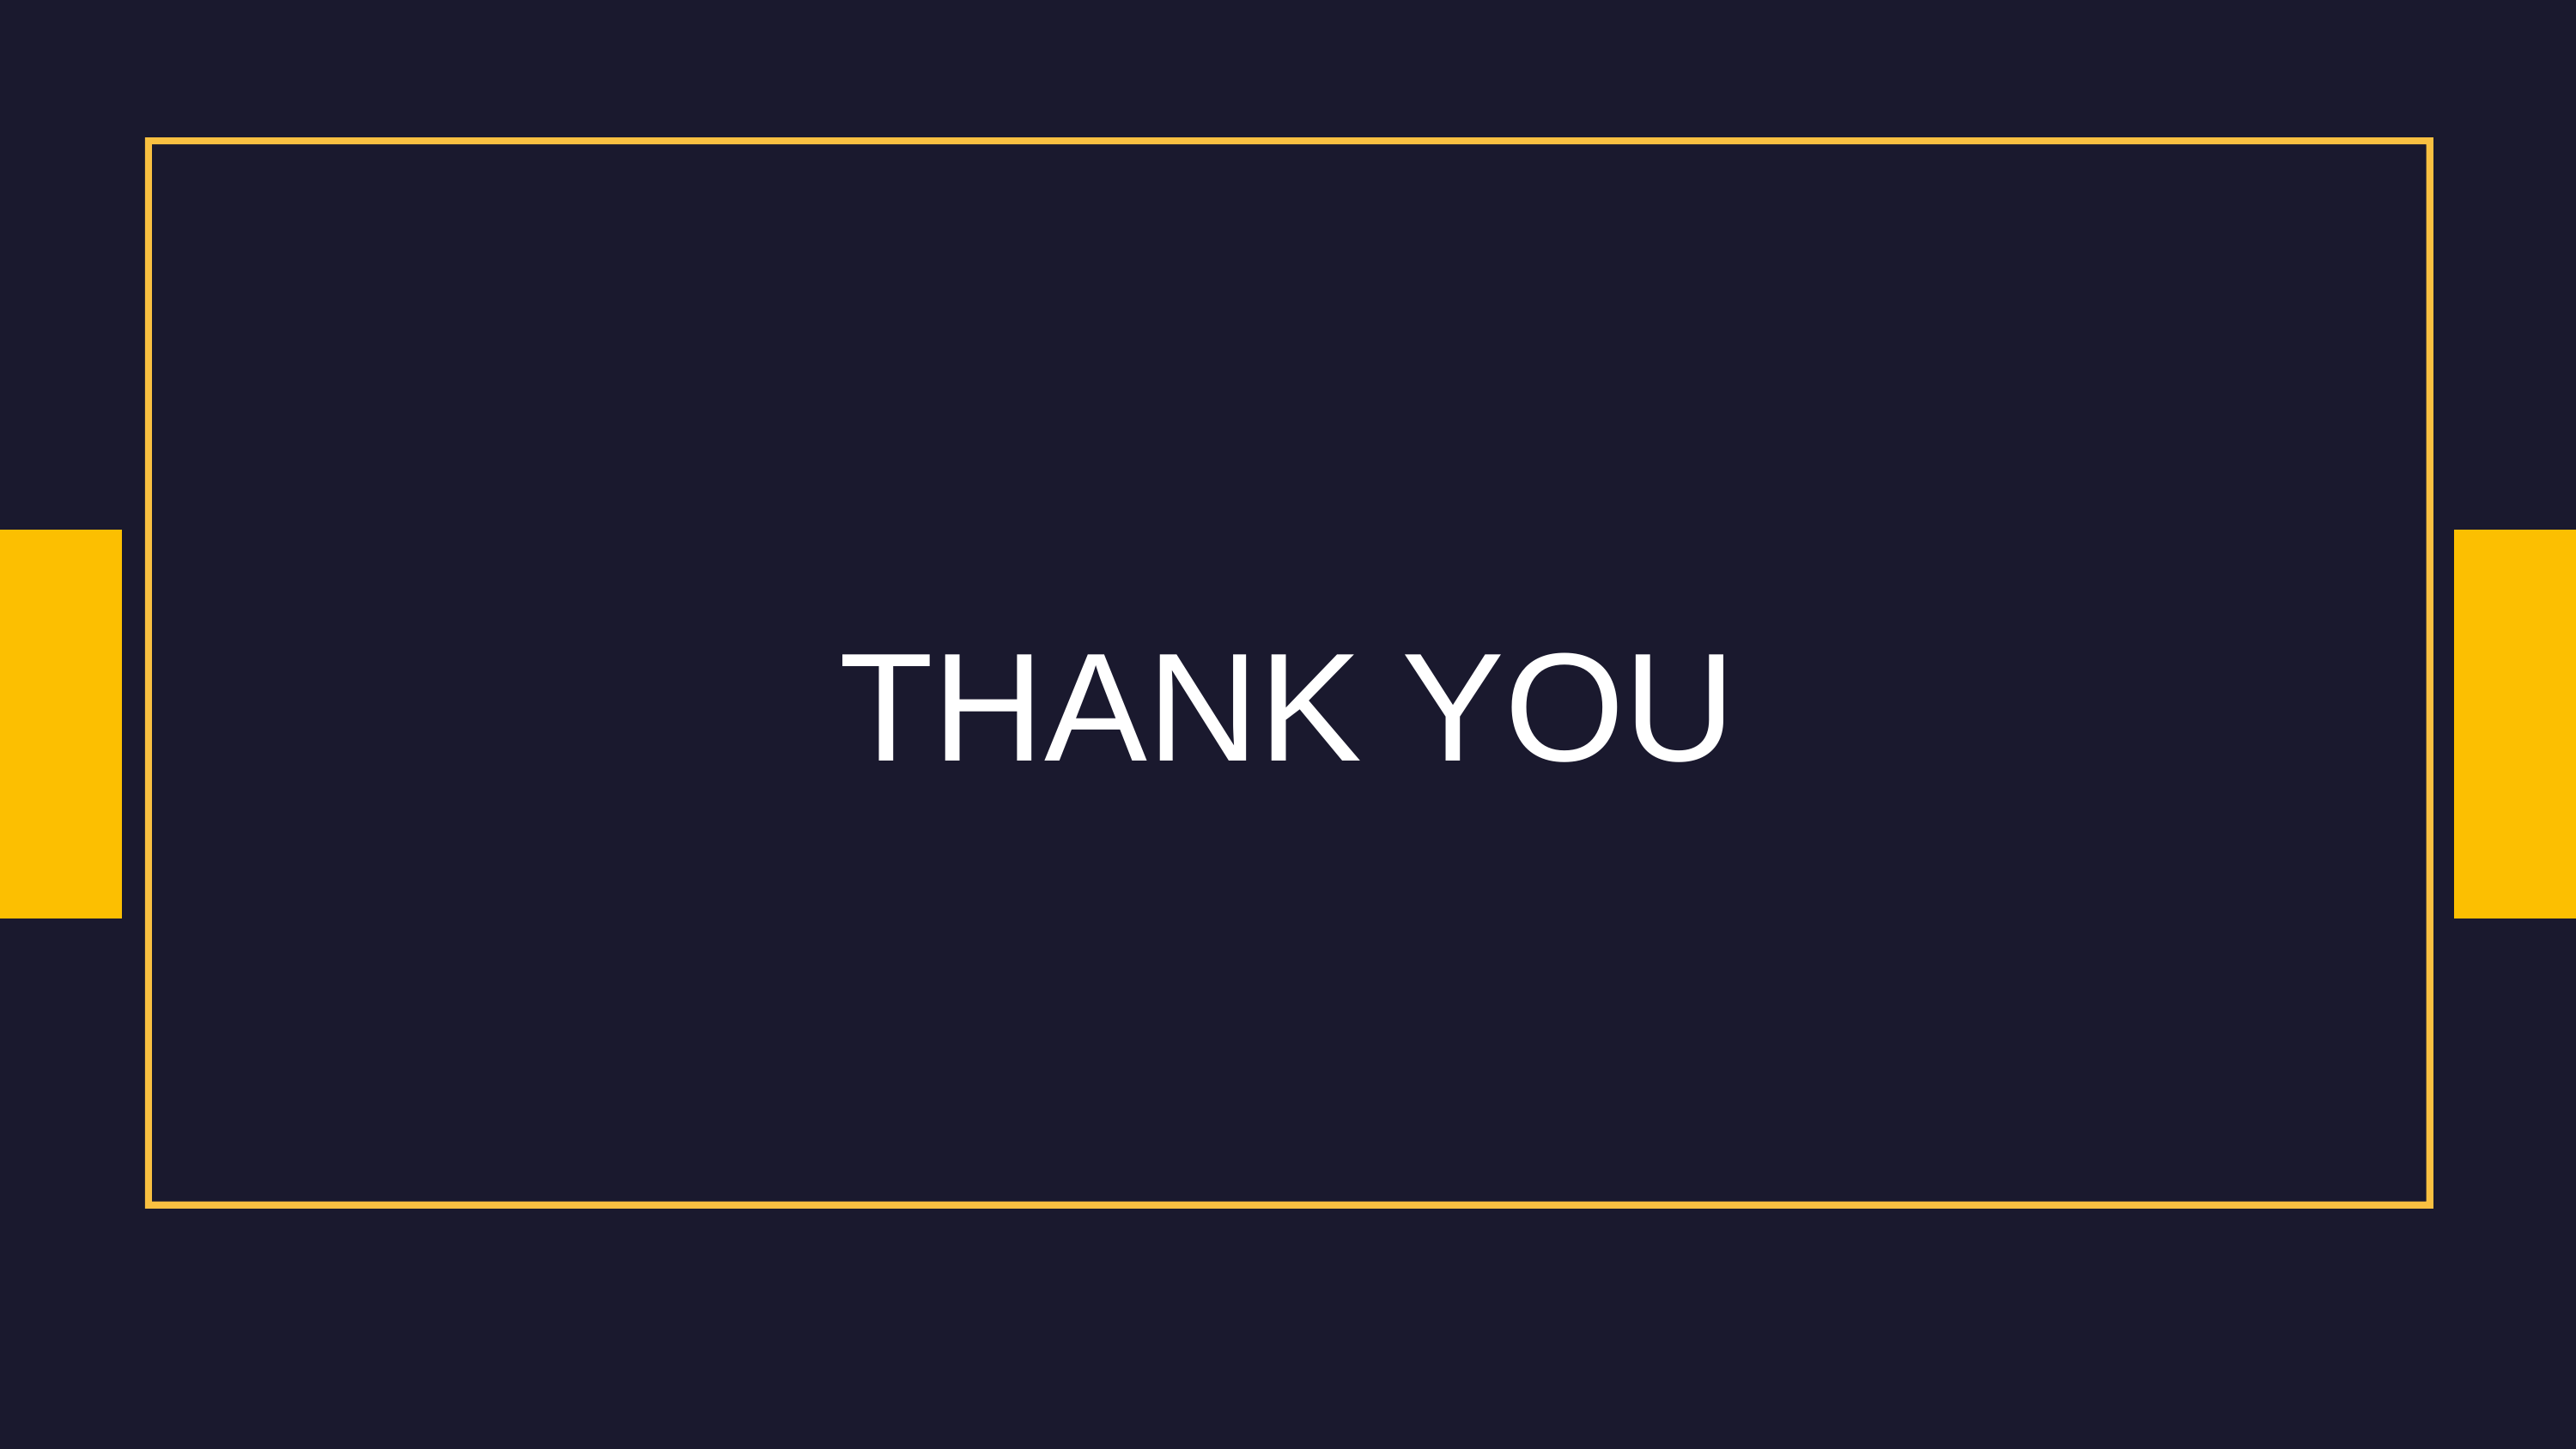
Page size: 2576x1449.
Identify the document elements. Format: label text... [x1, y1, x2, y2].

text_box [144, 137, 2433, 1209]
text_box THANK YOU [470, 591, 2105, 792]
text_box [2454, 529, 2576, 919]
text_box [0, 529, 122, 919]
